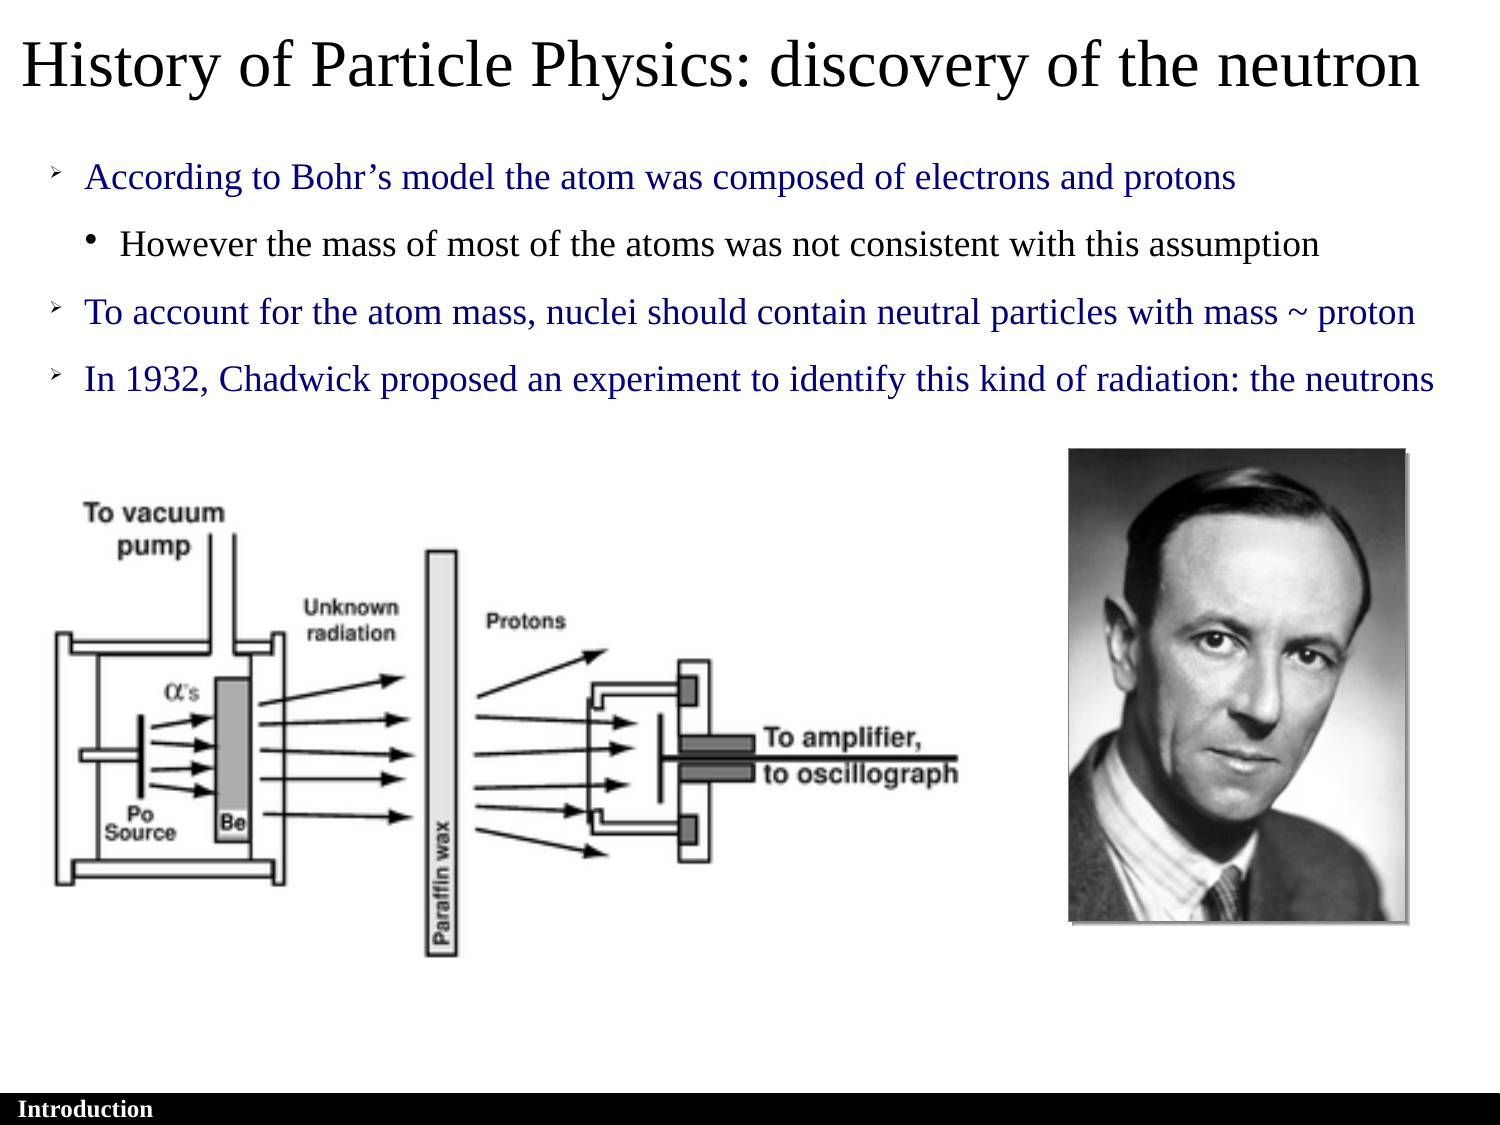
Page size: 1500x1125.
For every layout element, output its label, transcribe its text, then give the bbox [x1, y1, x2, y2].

picture [23, 489, 969, 963]
picture [1067, 448, 1406, 922]
text_box History of Particle Physics: discovery of the neutron [0, 12, 1453, 120]
text_box According to Bohr’s model the atom was composed of electrons and protons However the mass of most of the atoms was not consistent with this assumption To account for the atom mass, nuclei should contain neutral particles with mass ~ proton In 1932, Chadwick proposed an experiment to identify this kind of radiation: the neutrons [29, 117, 1500, 260]
